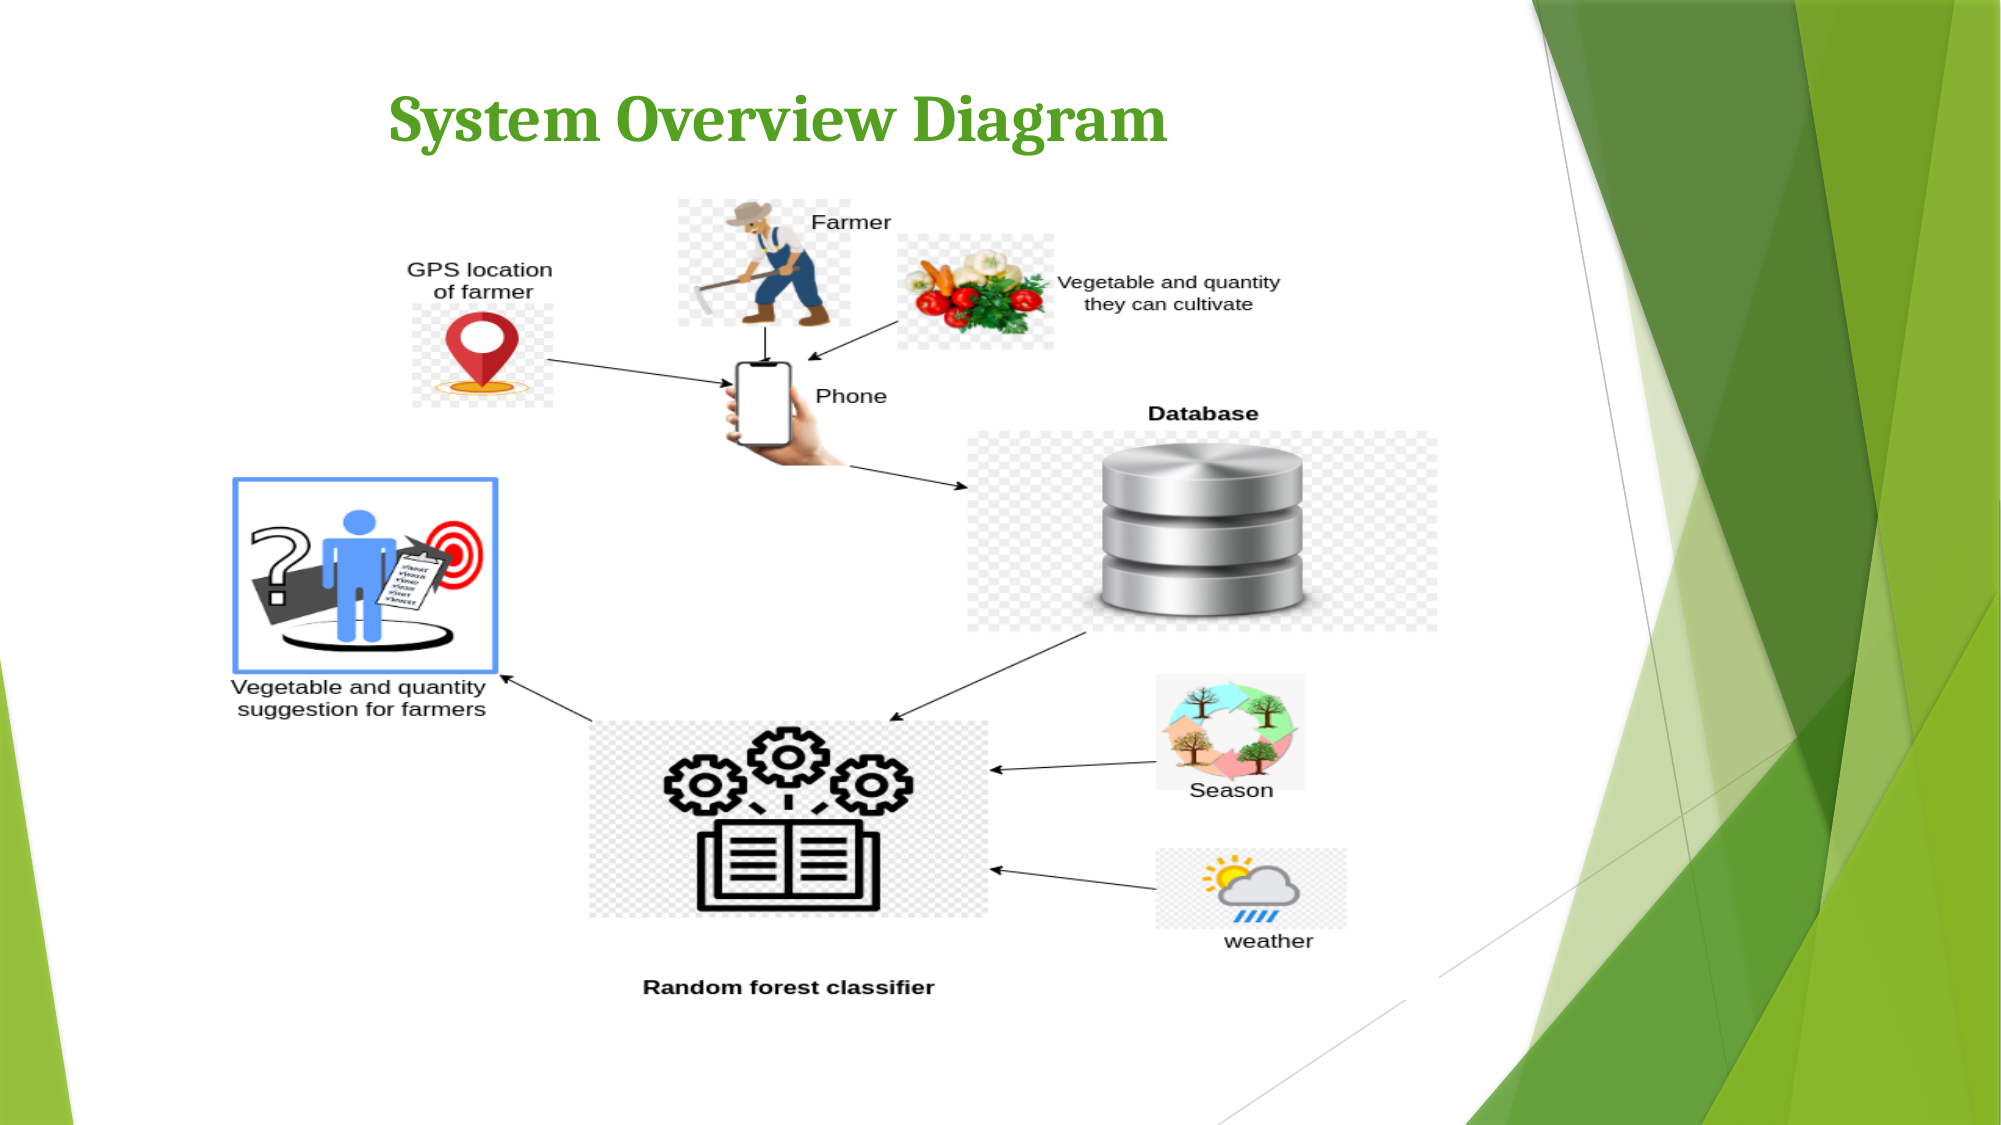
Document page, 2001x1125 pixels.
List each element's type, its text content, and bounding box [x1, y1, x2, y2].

text_box System Overview Diagram [50, 50, 1526, 180]
text_box [50, 187, 1967, 1038]
picture [217, 199, 1439, 1001]
